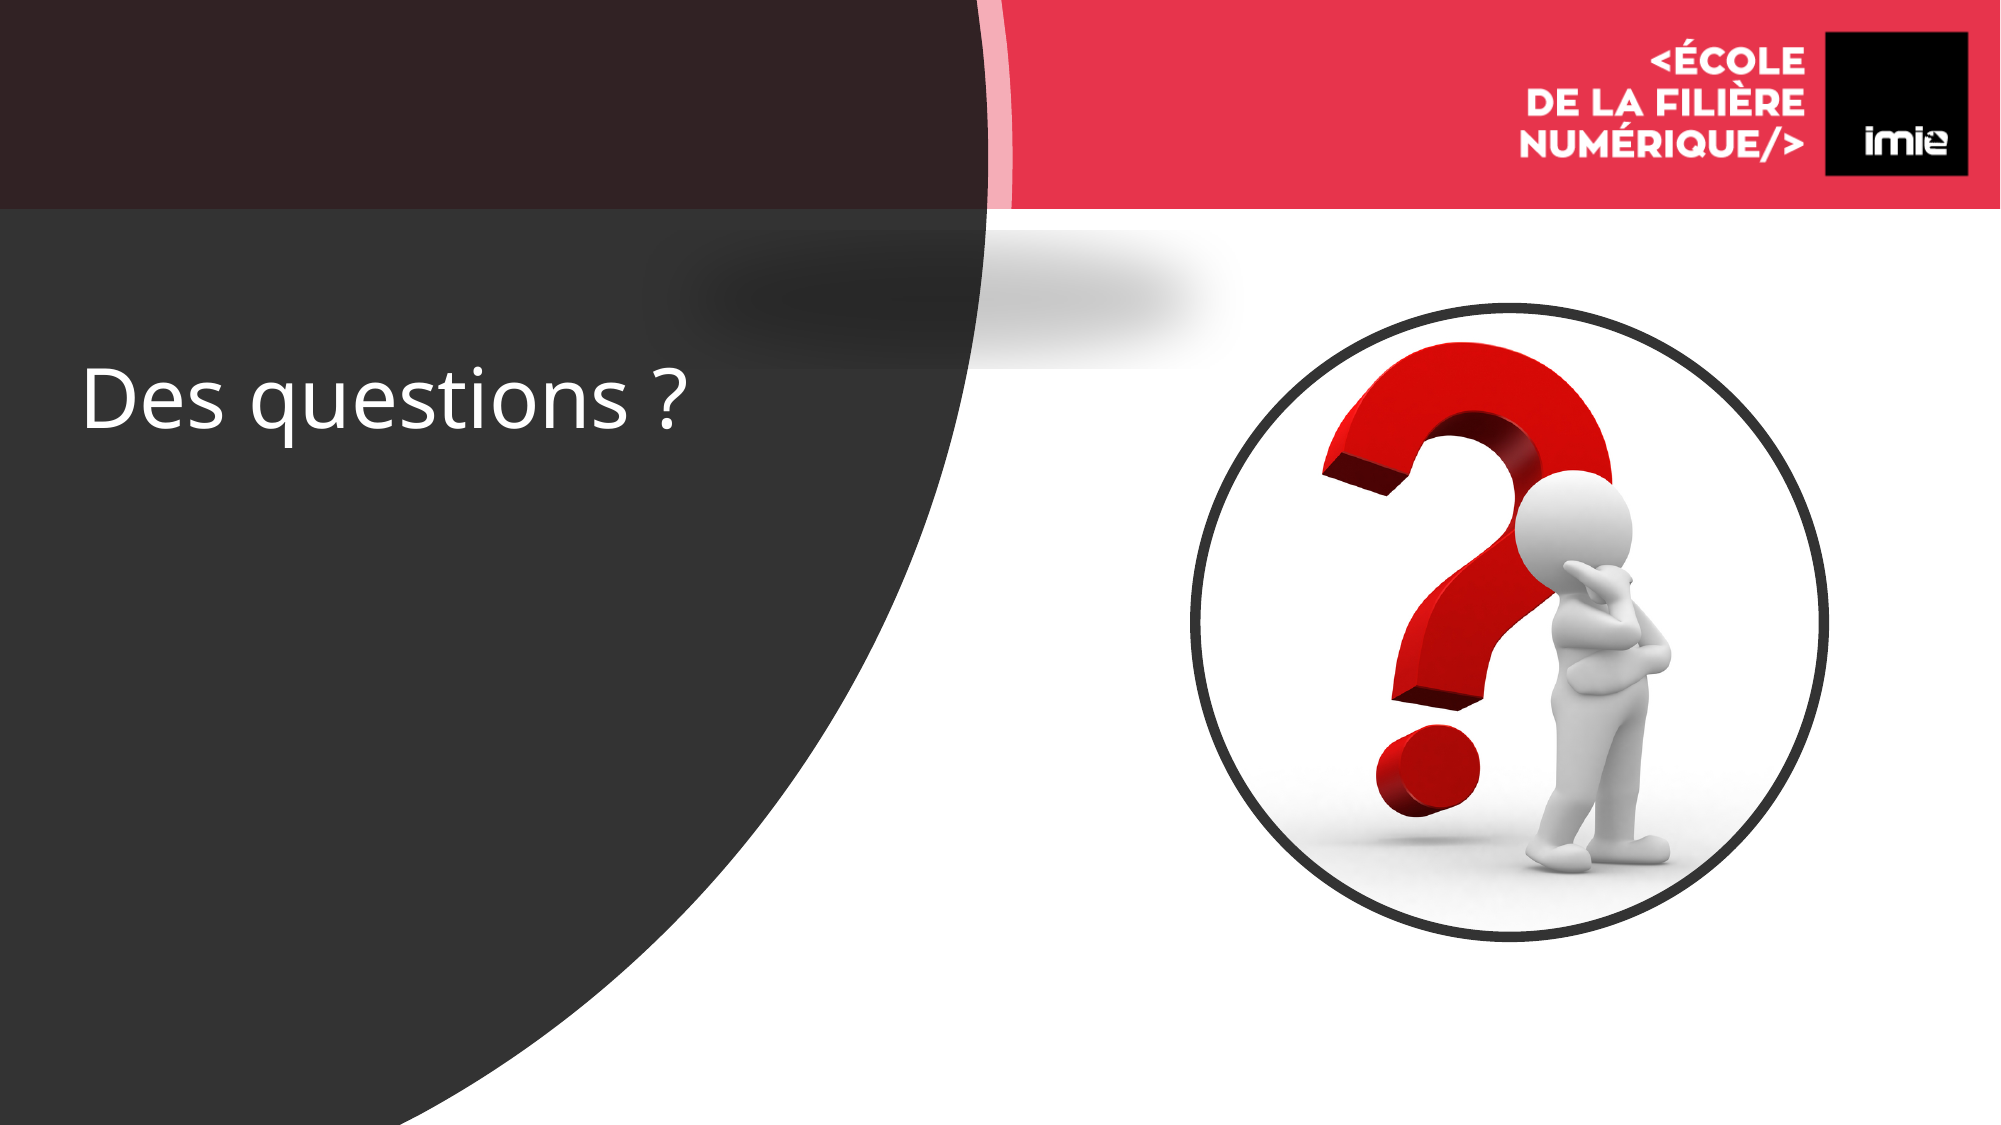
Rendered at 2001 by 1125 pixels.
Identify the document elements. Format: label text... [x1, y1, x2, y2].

title Des questions ? [64, 245, 805, 455]
picture [1002, 0, 2001, 209]
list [1195, 307, 1824, 937]
